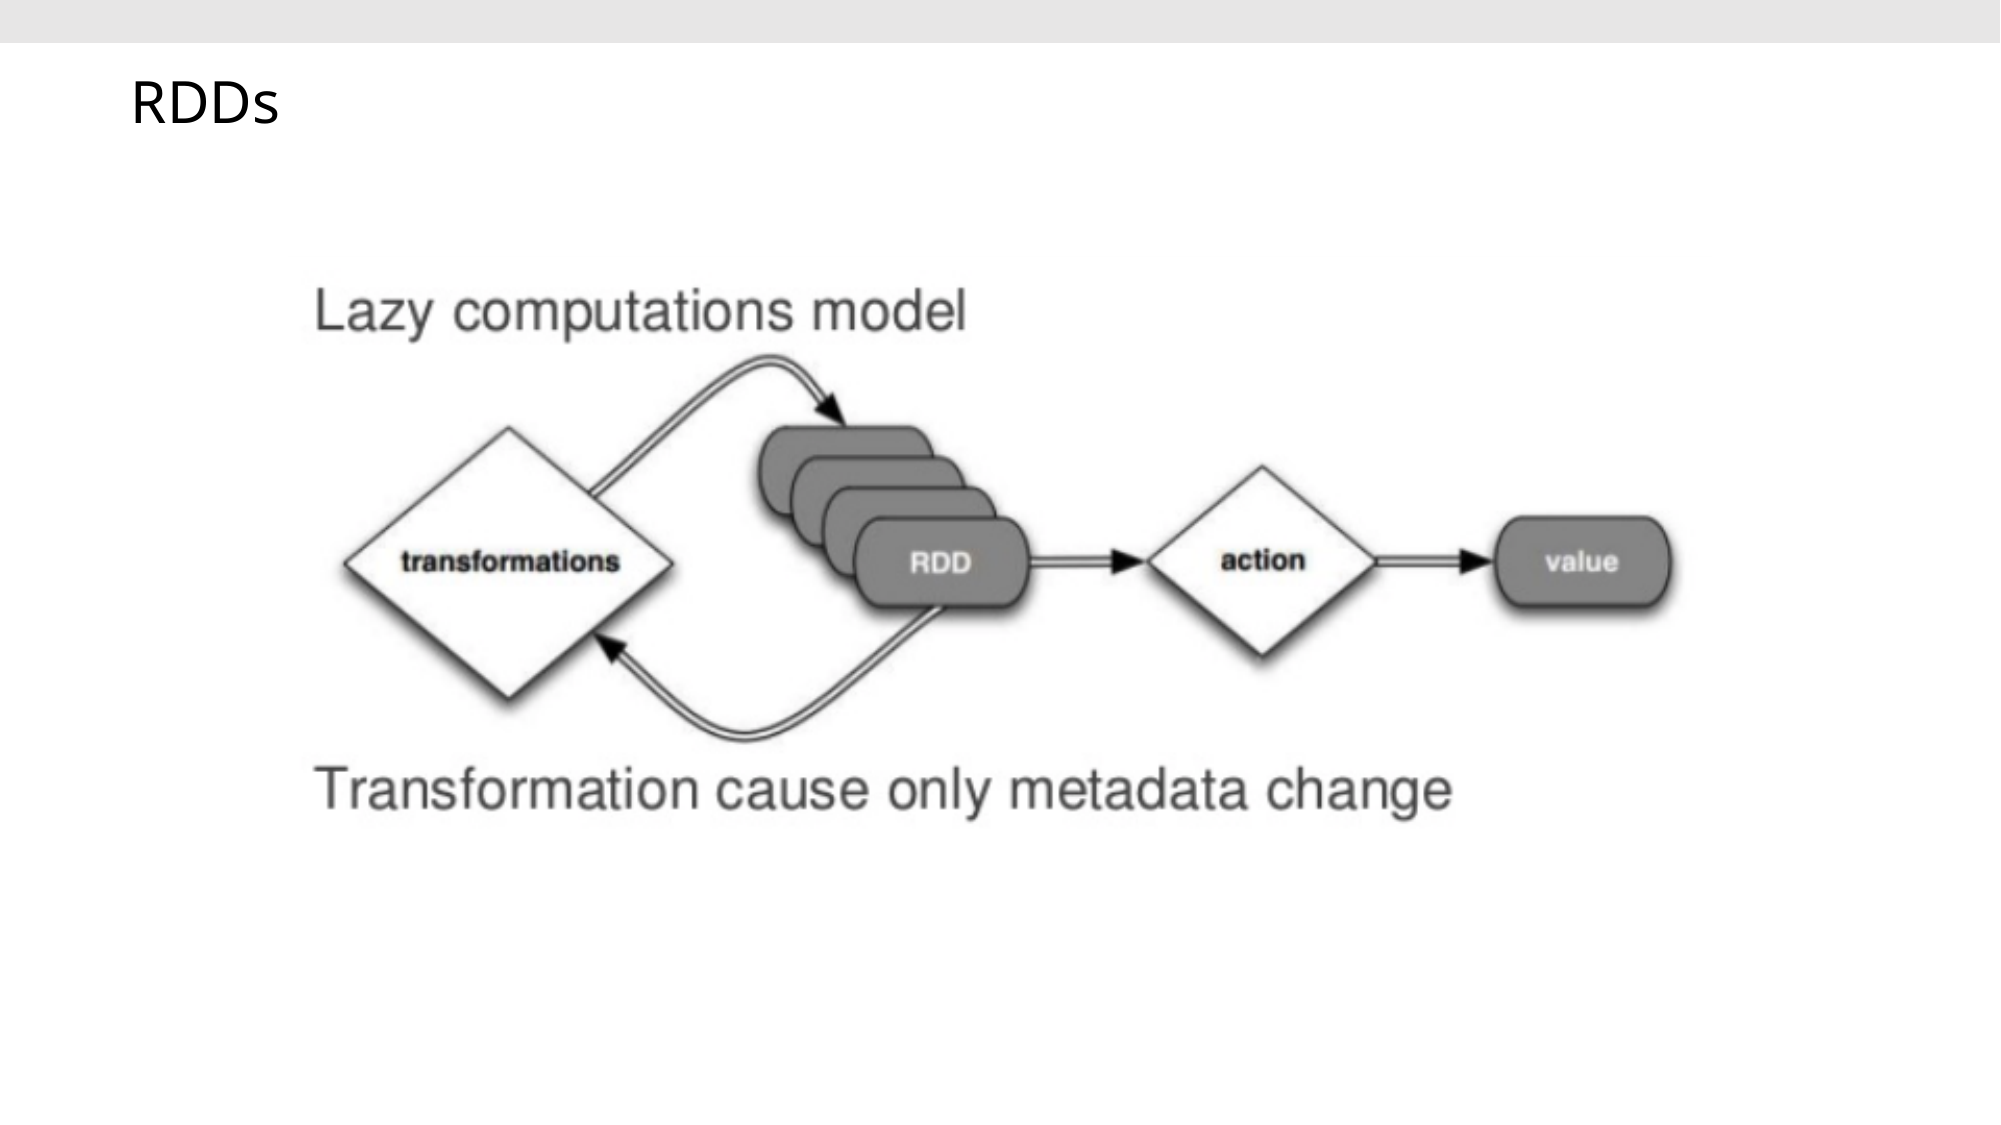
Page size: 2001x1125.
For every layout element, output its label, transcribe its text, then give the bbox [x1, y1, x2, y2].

picture [288, 255, 1712, 870]
title RDDs [115, 47, 1841, 214]
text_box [0, 0, 2000, 47]
